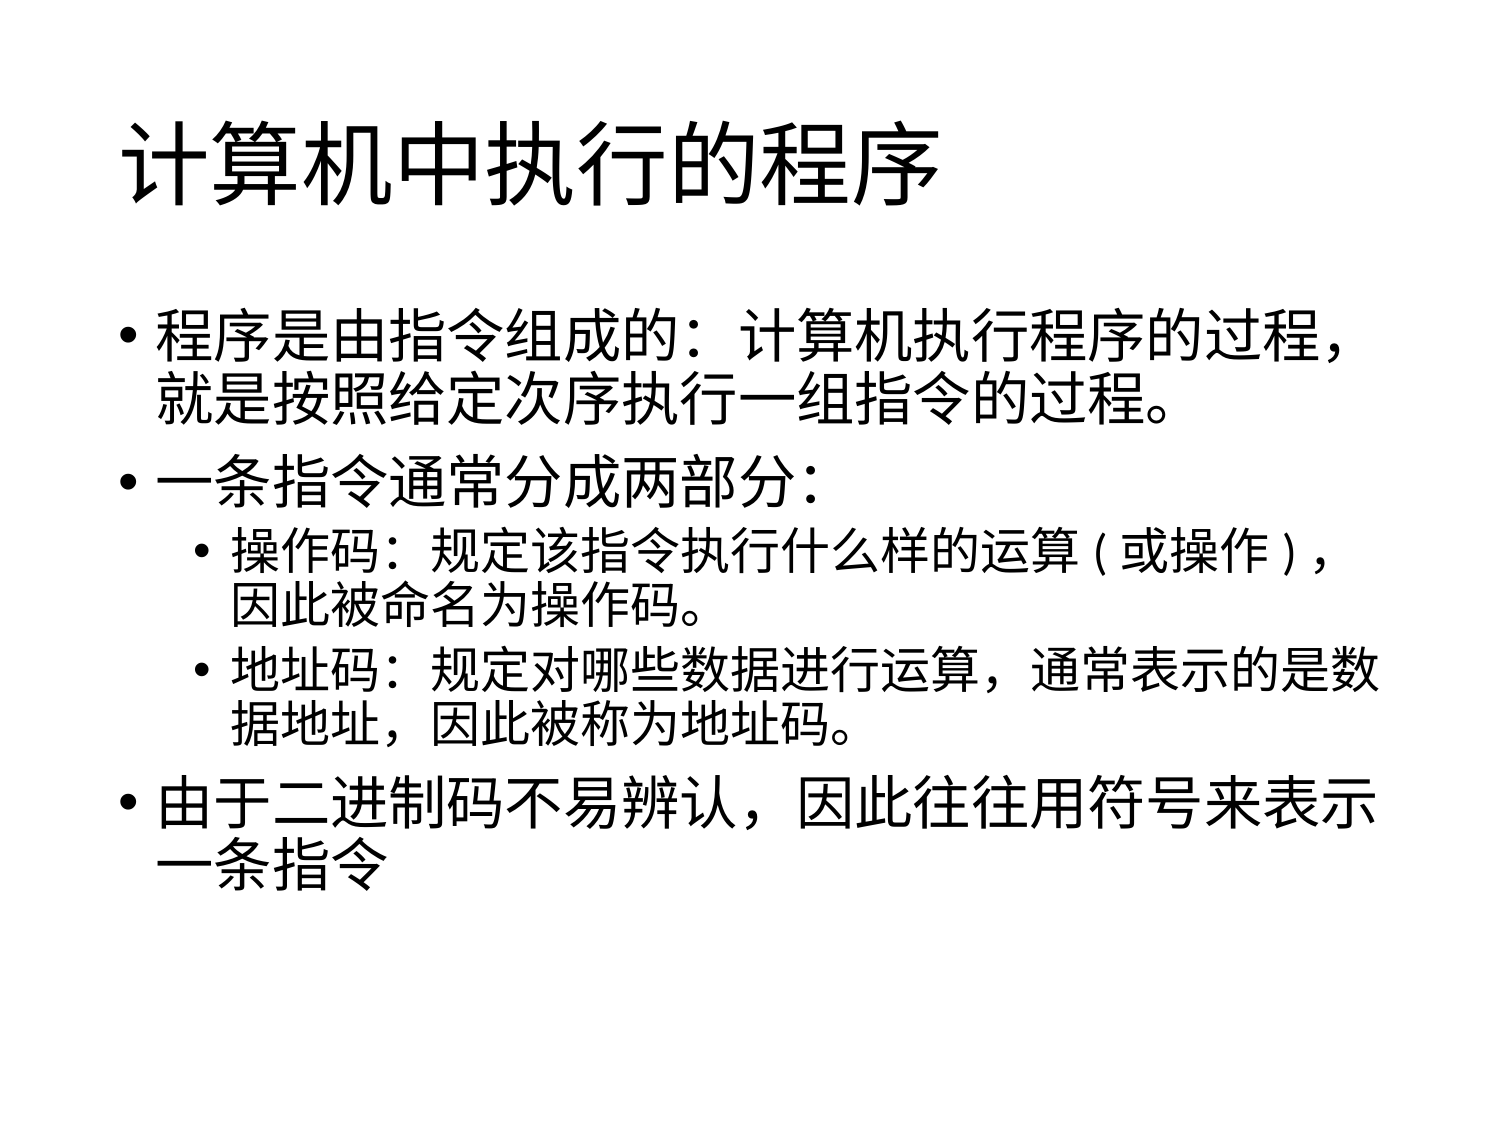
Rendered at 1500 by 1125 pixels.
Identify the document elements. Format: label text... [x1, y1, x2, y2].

list 程序是由指令组成的：计算机执行程序的过程，就是按照给定次序执行一组指令的过程。 一条指令通常分成两部分： 操作码：规定该指令执行什么样的运算(或操作)，因此被命名为操作码。 地址码：规定对哪些数据进行运算，通常表示的是数据地址，因此被称为地址码。 由于二进制码不易辨认，因此往往用符号来表示一条指令 [103, 299, 1397, 1014]
title 计算机中执行的程序 [103, 59, 1397, 278]
